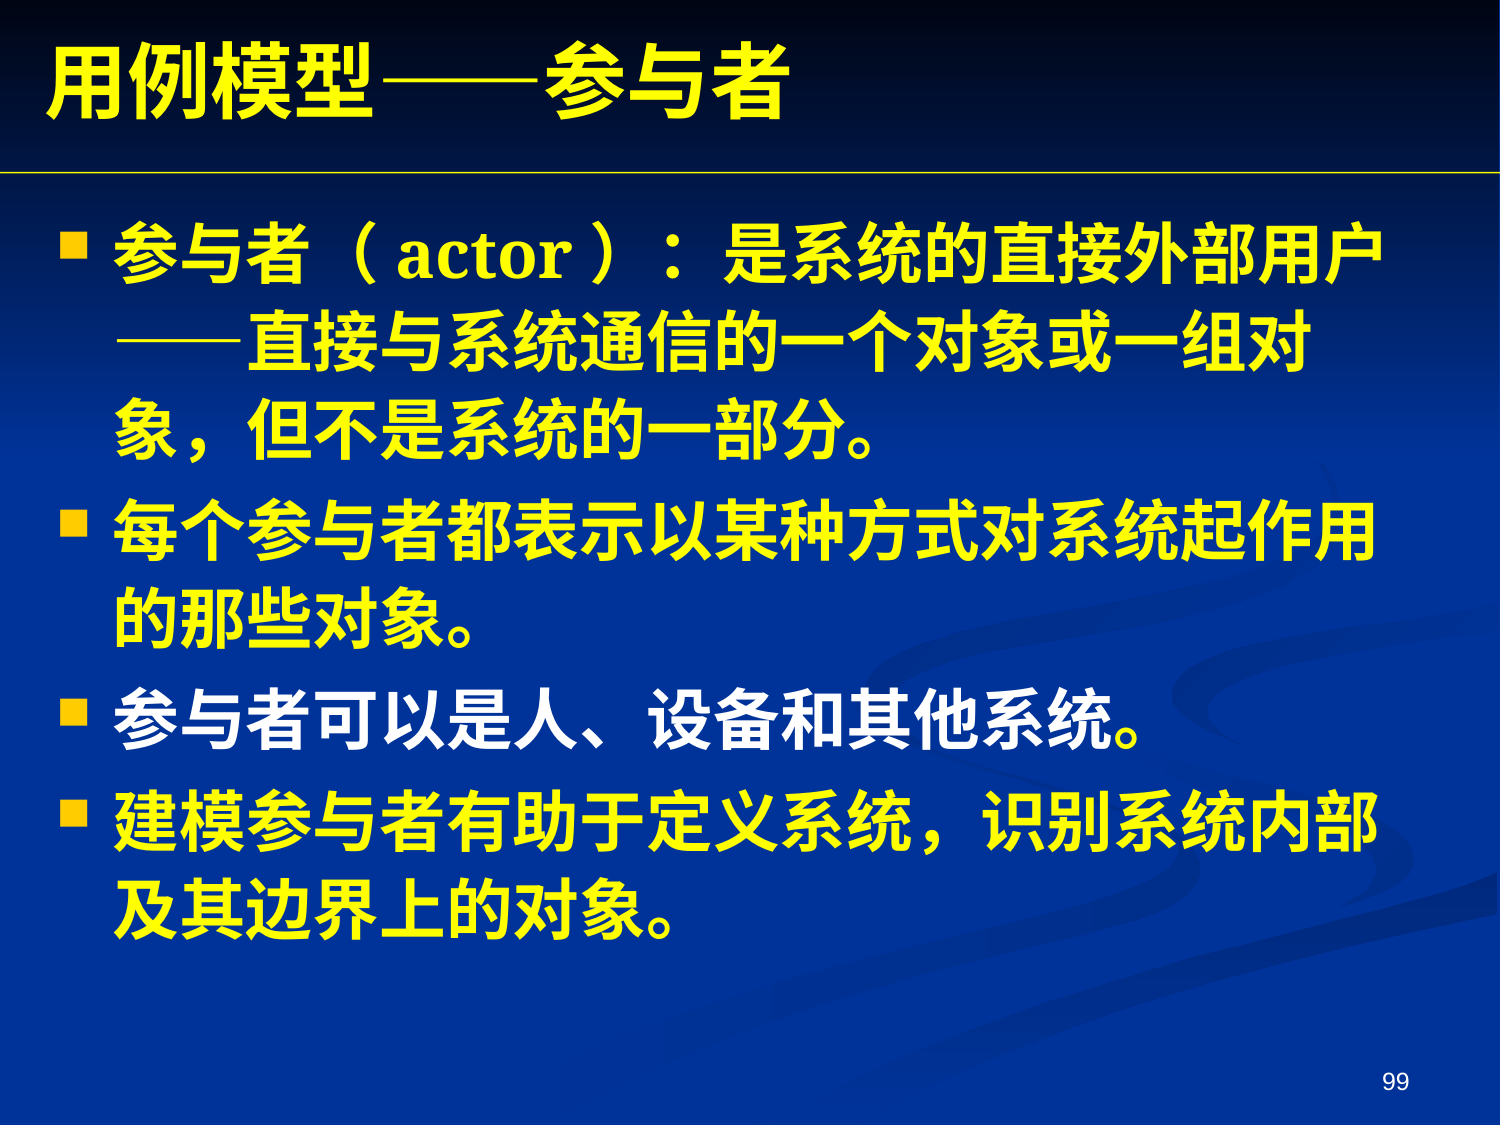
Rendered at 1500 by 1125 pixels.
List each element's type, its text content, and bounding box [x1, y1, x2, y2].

slide_number 99 [1074, 1024, 1426, 1104]
list 参与者（actor）：是系统的直接外部用户——直接与系统通信的一个对象或一组对象，但不是系统的一部分。 每个参与者都表示以某种方式对系统起作用的那些对象。 参与者可以是人、设备和其他系统。 建模参与者有助于定义系统，识别系统内部及其边界上的对象。 [40, 196, 1448, 1000]
text_box 用例模型——参与者 [29, 21, 1380, 138]
